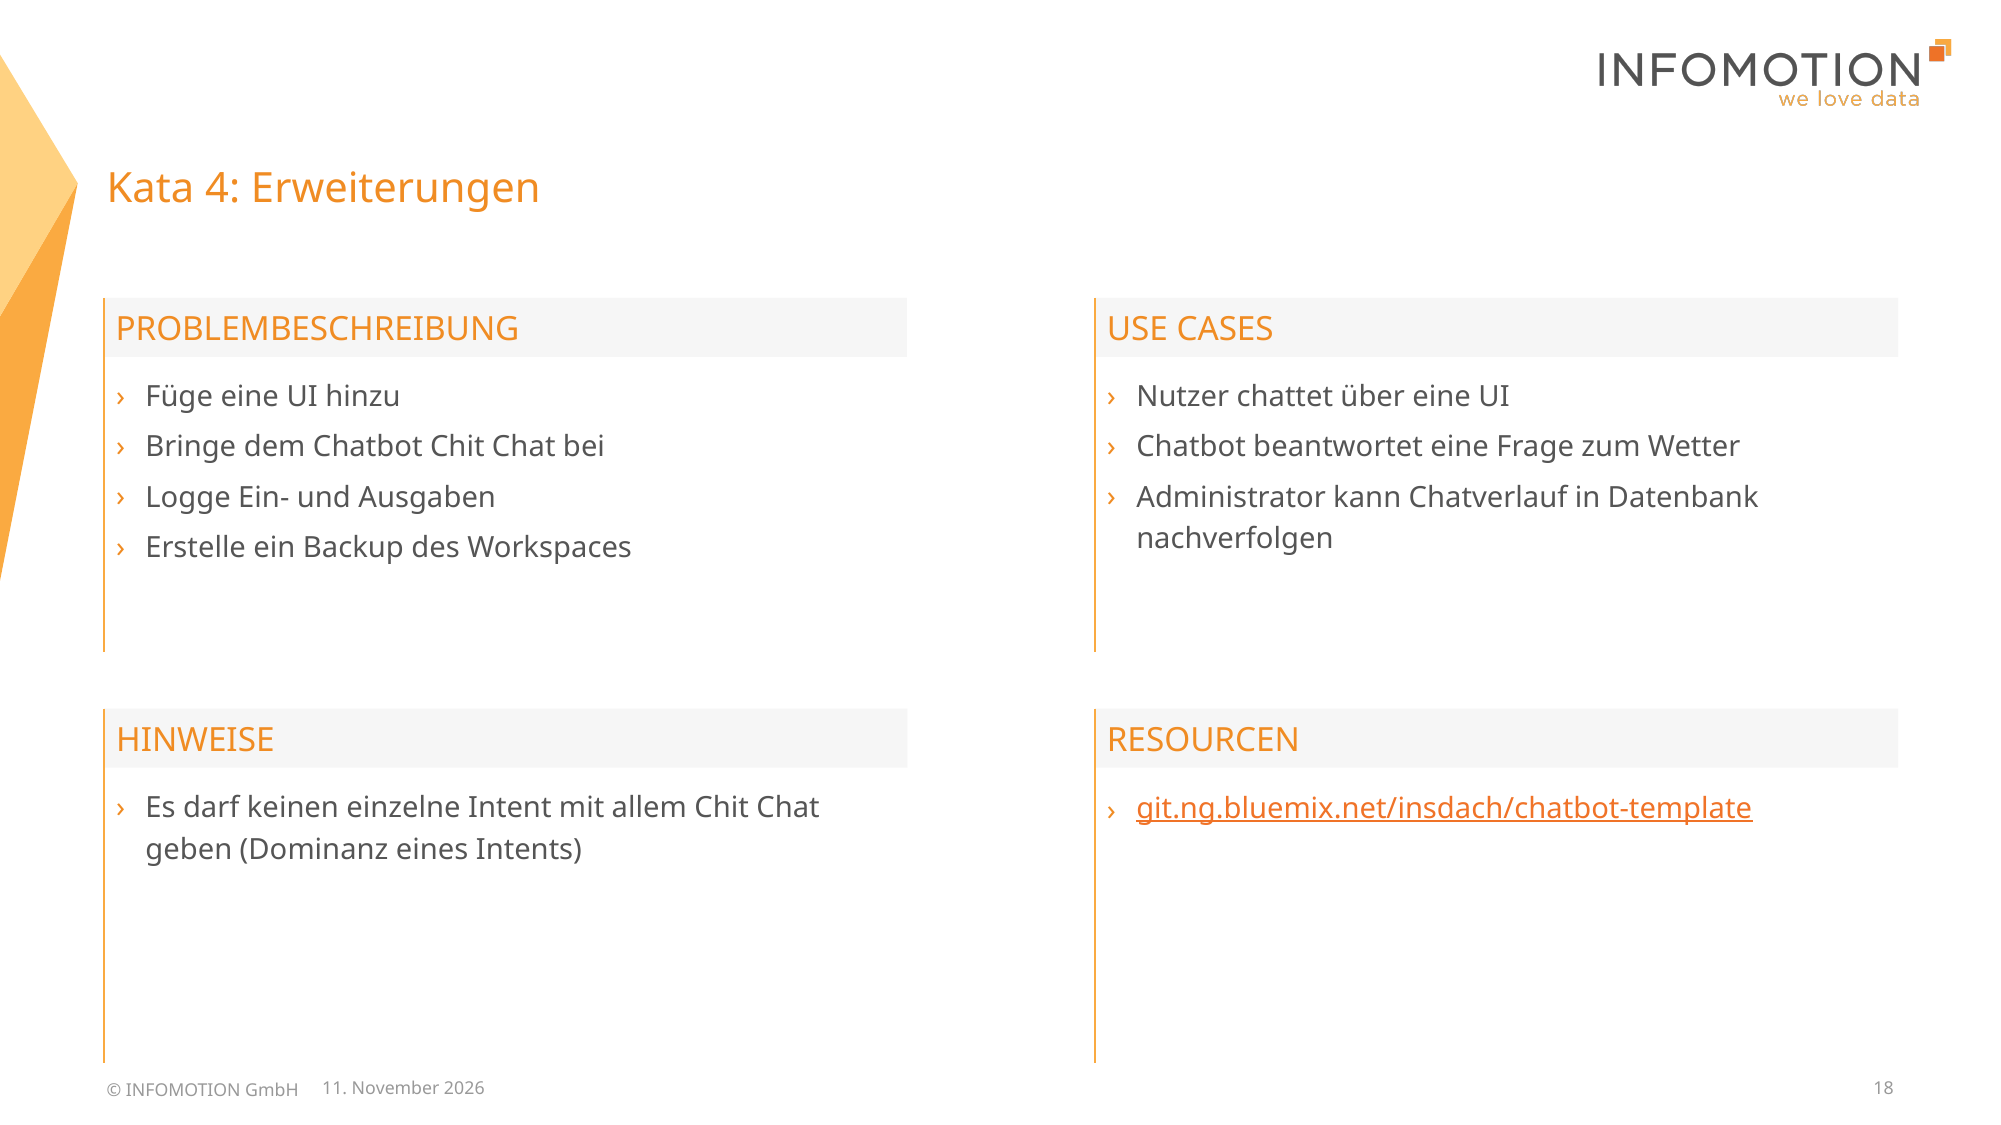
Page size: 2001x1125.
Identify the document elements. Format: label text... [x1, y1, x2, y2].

text_box Hinweise [105, 708, 908, 769]
text_box Resourcen [1096, 708, 1899, 768]
picture [1598, 37, 1953, 108]
text_box Nutzer chattet über eine UI Chatbot beantwortet eine Frage zum Wetter Administrator kann Chatverlauf in Datenbank nachverfolgen [1095, 358, 1899, 654]
text_box Problembeschreibung [105, 297, 908, 358]
title Kata 4: Erweiterungen [106, 160, 1894, 262]
text_box git.ng.bluemix.net/insdach/chatbot-template [1095, 769, 1899, 1065]
text_box Füge eine UI hinzu Bringe dem Chatbot Chit Chat bei Logge Ein- und Ausgaben Erstelle ein Backup des Workspaces [104, 358, 908, 654]
text_box Es darf keinen einzelne Intent mit allem Chit Chat geben (Dominanz eines Intents) [104, 769, 908, 1065]
text_box Use Cases [1096, 297, 1899, 358]
